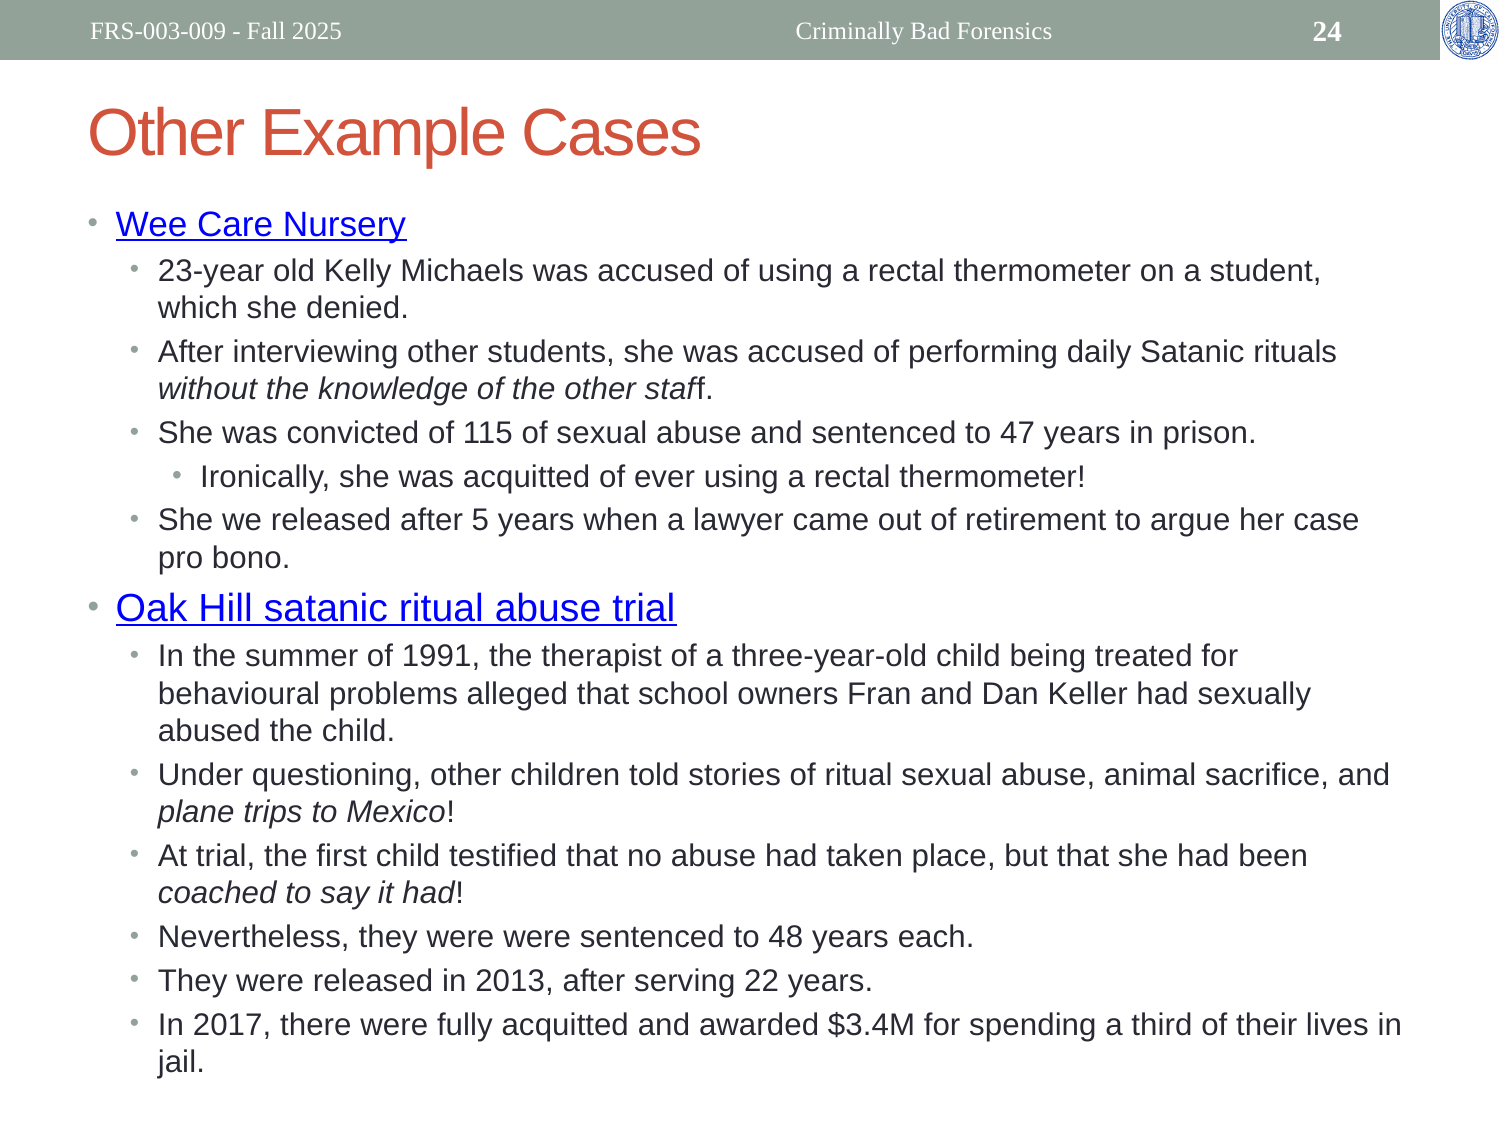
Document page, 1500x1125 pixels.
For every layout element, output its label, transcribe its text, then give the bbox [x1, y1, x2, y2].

picture [1440, 0, 1500, 61]
title Other Example Cases [72, 77, 1423, 181]
list Wee Care Nursery 23-year old Kelly Michaels was accused of using a rectal thermometer on a student, which she denied. After interviewing other students, she was accused of performing daily Satanic rituals without the knowledge of the other staff. She was convicted of 115 of sexual abuse and sentenced to 47 years in prison. Ironically, she was acquitted of ever using a rectal thermometer! She we released after 5 years when a lawyer came out of retirement to argue her case pro bono. Oak Hill satanic ritual abuse trial In the summer of 1991, the therapist of a three-year-old child being treated for behavioural problems alleged that school owners Fran and Dan Keller had sexually abused the child. Under questioning, other children told stories of ritual sexual abuse, animal sacrifice, and plane trips to Mexico! At trial, the first child testified that no abuse had taken place, but that she had been coached to say it had! Nevertheless, they were were sentenced to 48 years each. They were released in 2013, after serving 22 years. In 2017, there were fully acquitted and awarded $3.4M for spending a third of their lives in jail. [72, 193, 1423, 1087]
slide_number 24 [1297, 3, 1425, 57]
footer Criminally Bad Forensics [562, 3, 1286, 57]
slide_number FRS-003-009 - Fall 2025 [75, 3, 550, 57]
